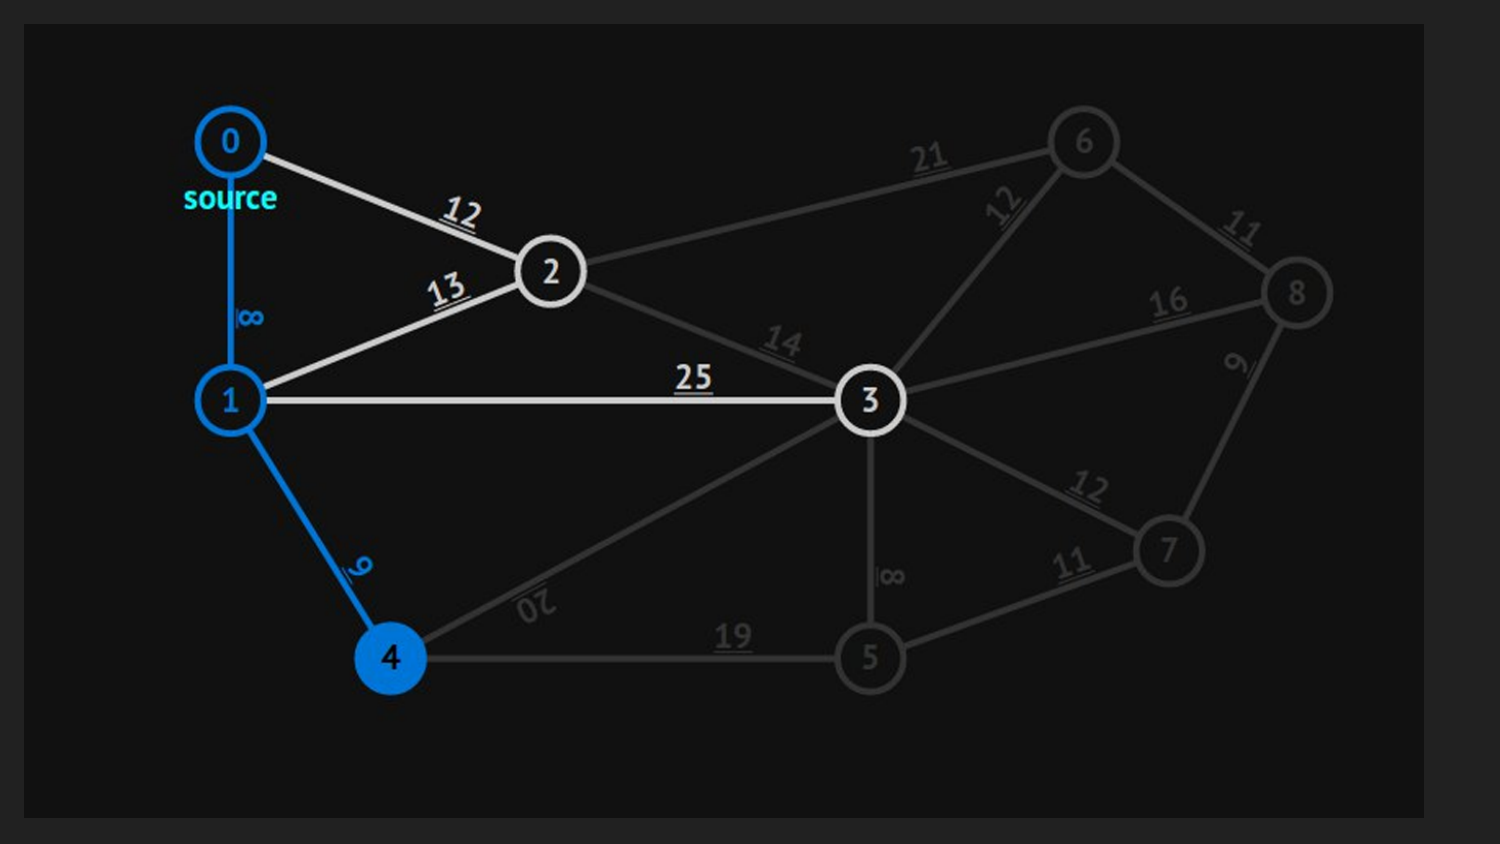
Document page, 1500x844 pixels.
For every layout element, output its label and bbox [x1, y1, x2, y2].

picture [24, 24, 1424, 818]
